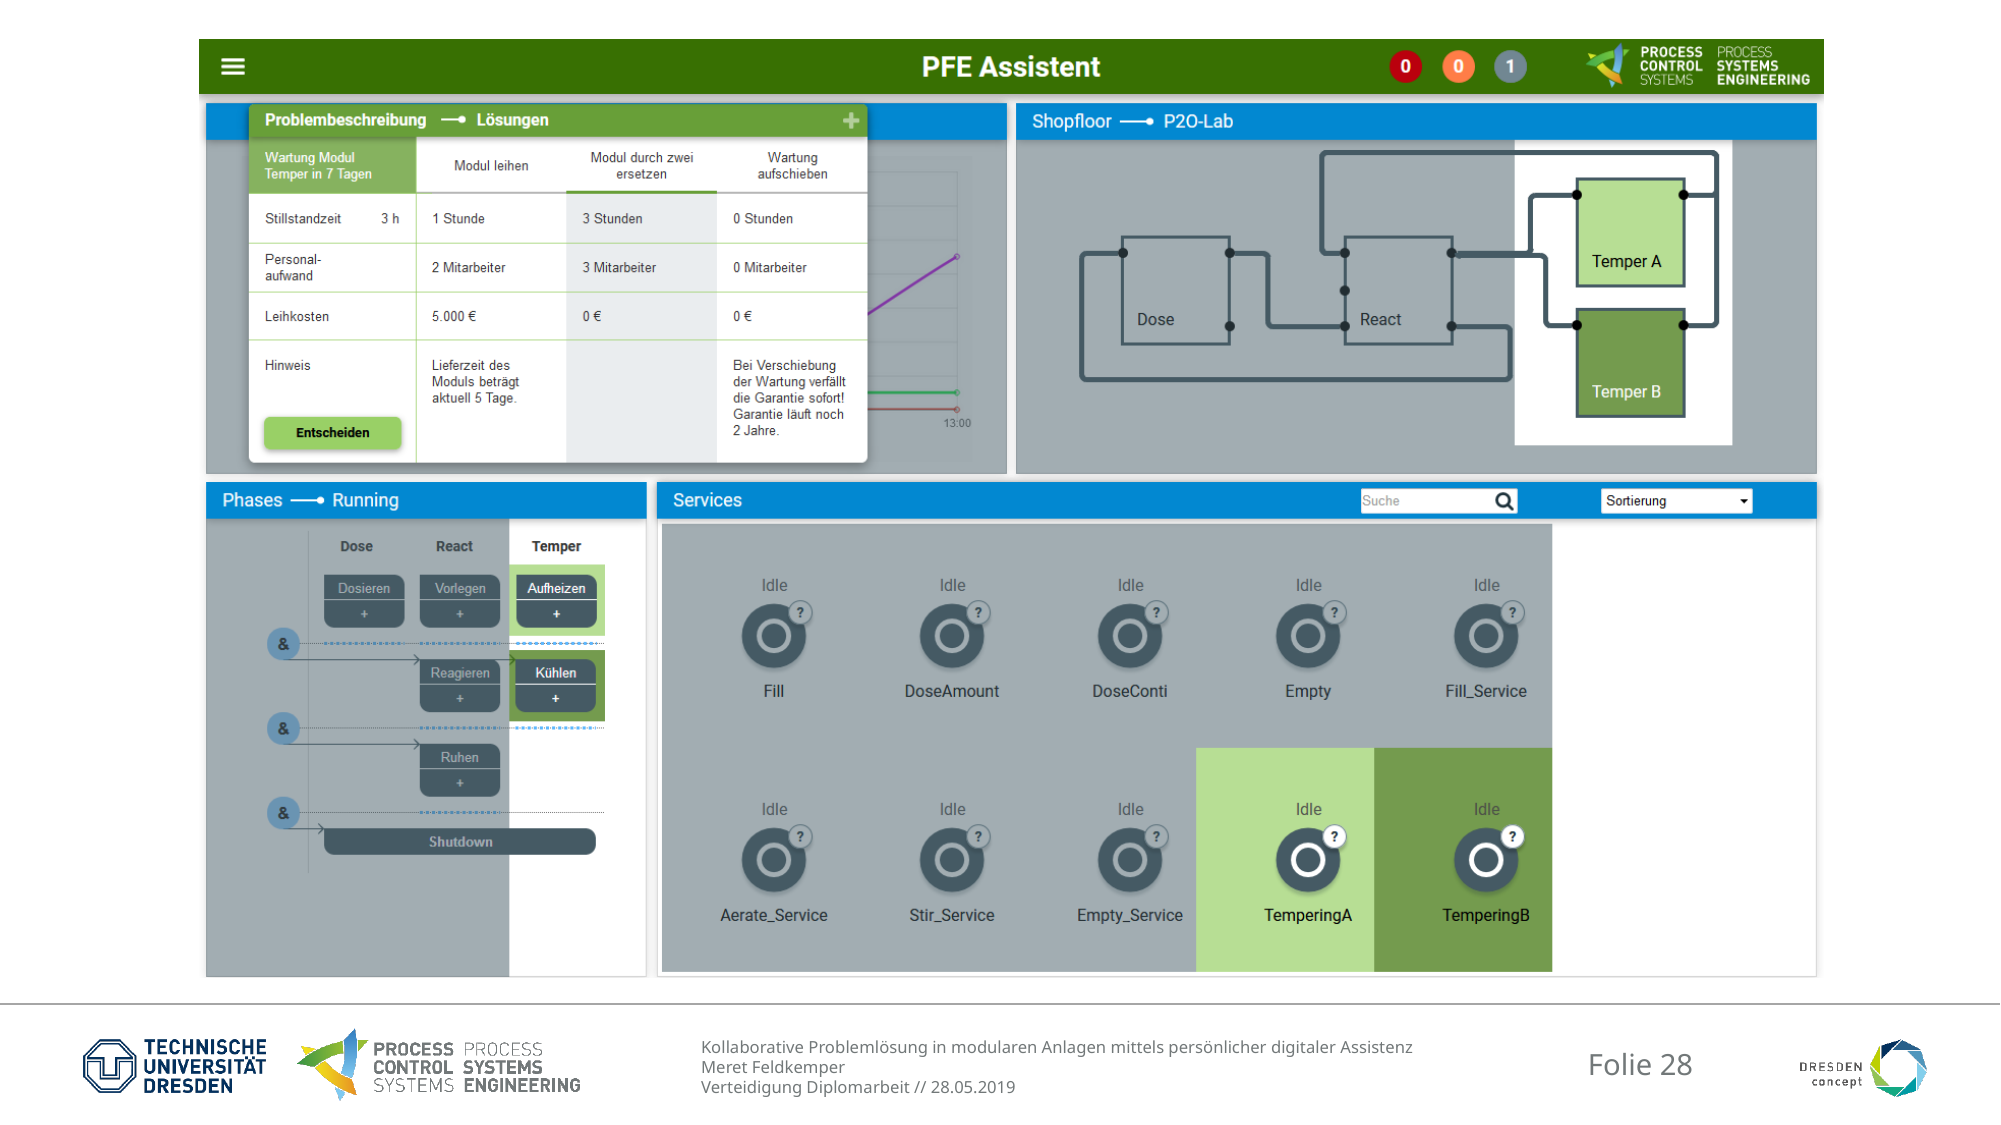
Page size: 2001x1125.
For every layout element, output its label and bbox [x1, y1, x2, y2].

list [199, 39, 1824, 978]
picture [83, 1039, 266, 1093]
picture [297, 1028, 580, 1101]
picture [1800, 1039, 1927, 1097]
